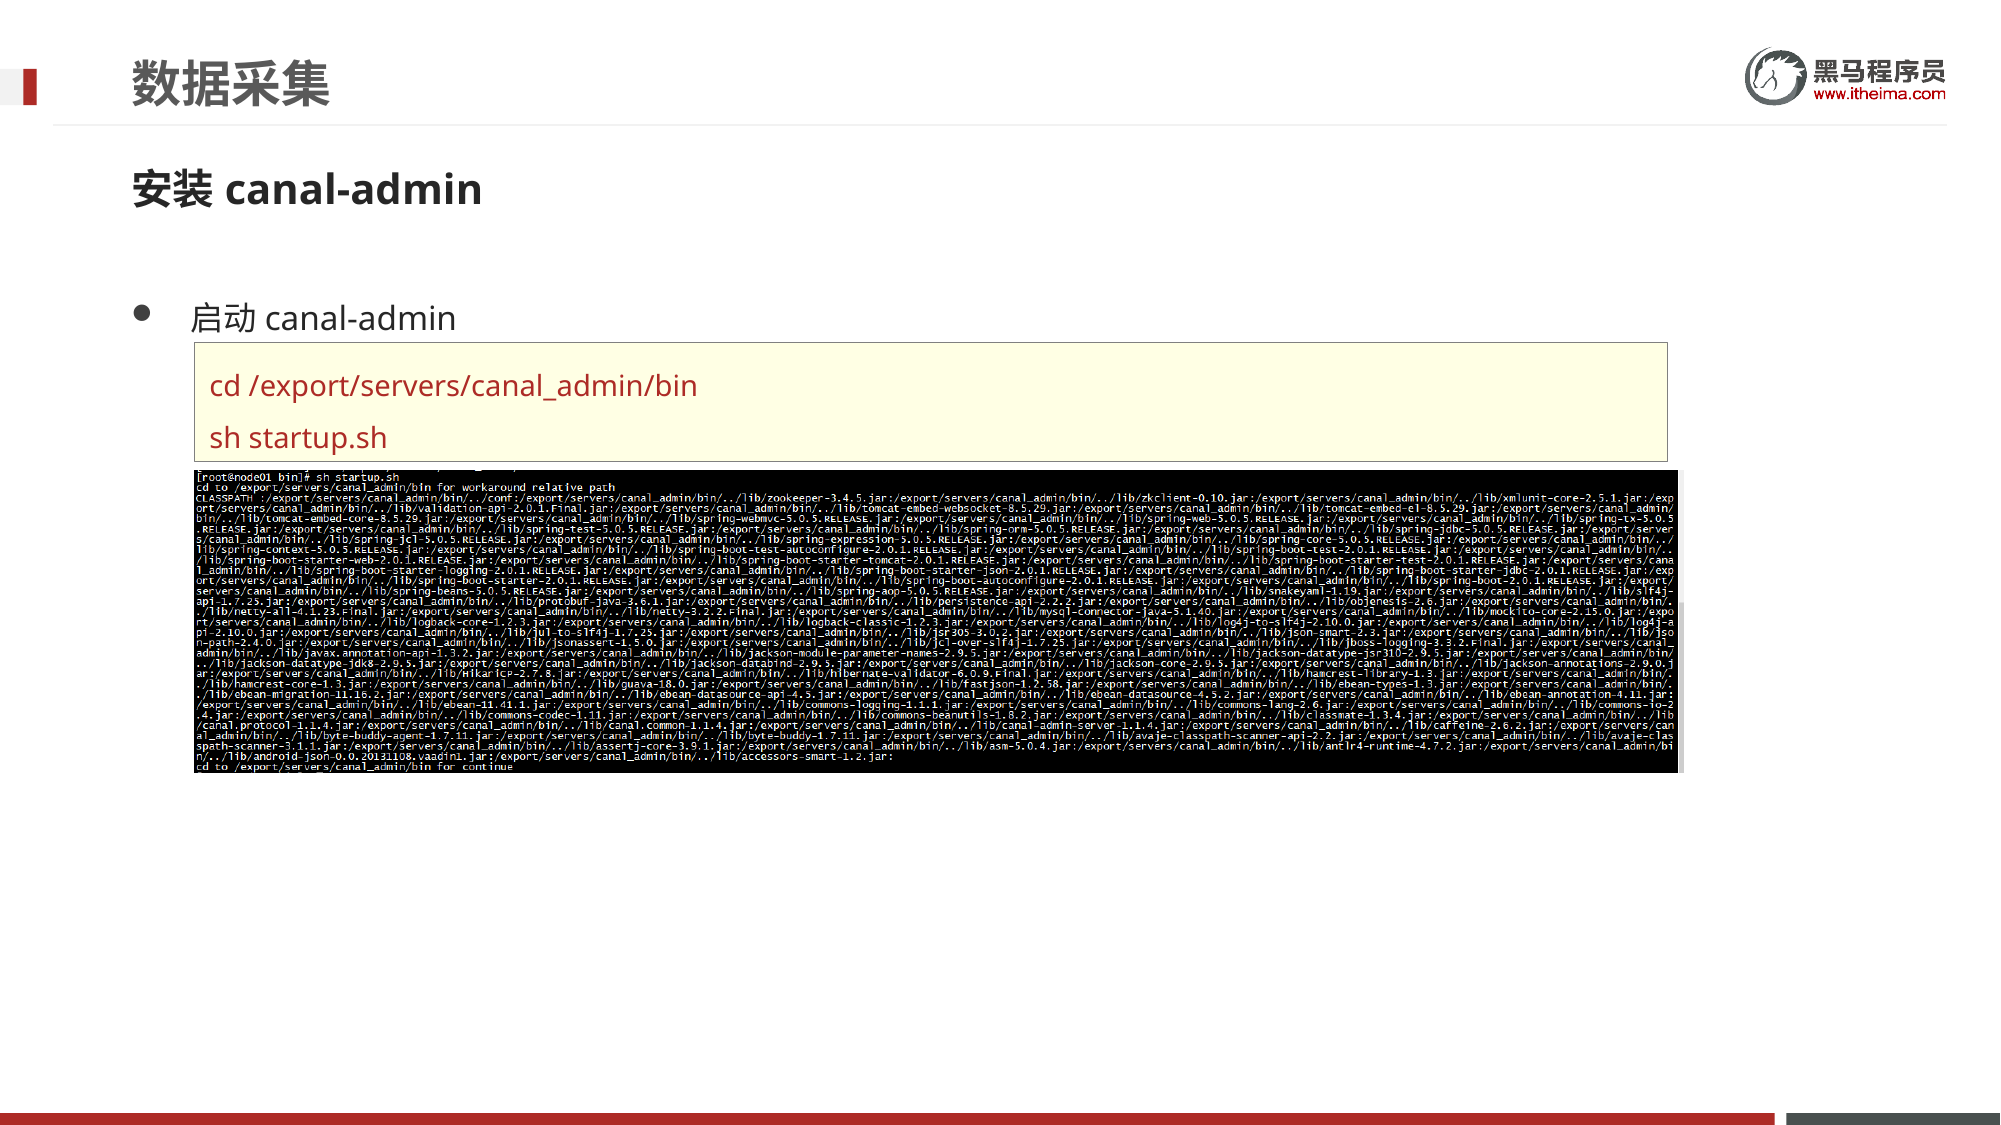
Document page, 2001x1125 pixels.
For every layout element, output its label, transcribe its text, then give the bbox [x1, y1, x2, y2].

text_box cd /export/servers/canal_admin/bin sh startup.sh [193, 340, 1669, 464]
list 启动canal-admin [116, 270, 1662, 699]
text_box 安装canal-admin [116, 145, 875, 231]
picture [1744, 46, 1946, 106]
picture [194, 469, 1684, 773]
title 数据采集 [116, 40, 1556, 125]
